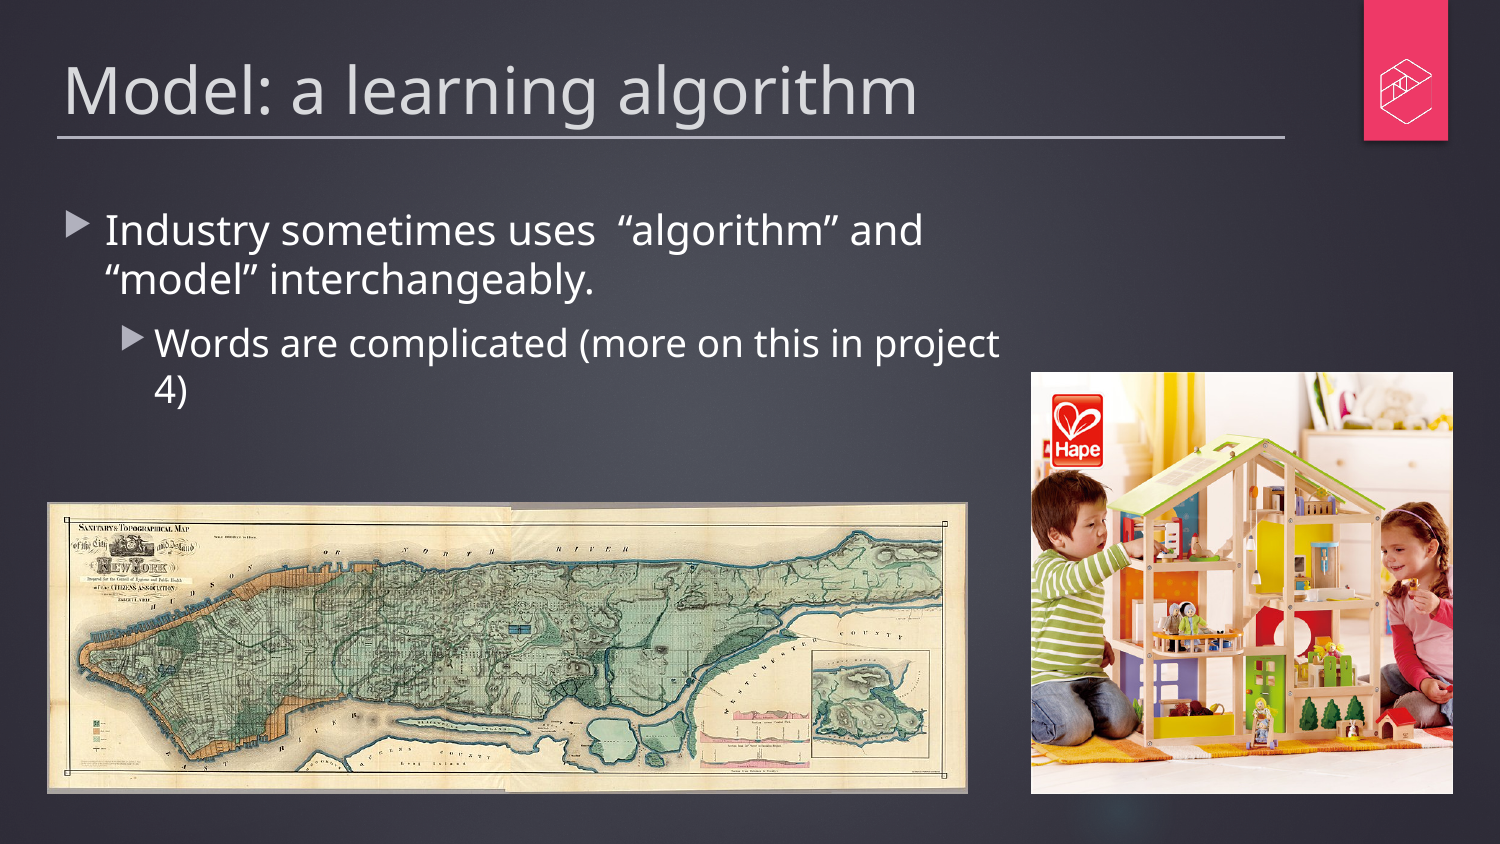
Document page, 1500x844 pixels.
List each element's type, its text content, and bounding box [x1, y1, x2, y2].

picture [1031, 372, 1453, 844]
list Industry sometimes uses “algorithm” and “model” interchangeably. Words are complicated (more on this in project 4) [47, 195, 1032, 503]
title Model: a learning algorithm [47, 41, 1237, 163]
picture [47, 502, 968, 794]
